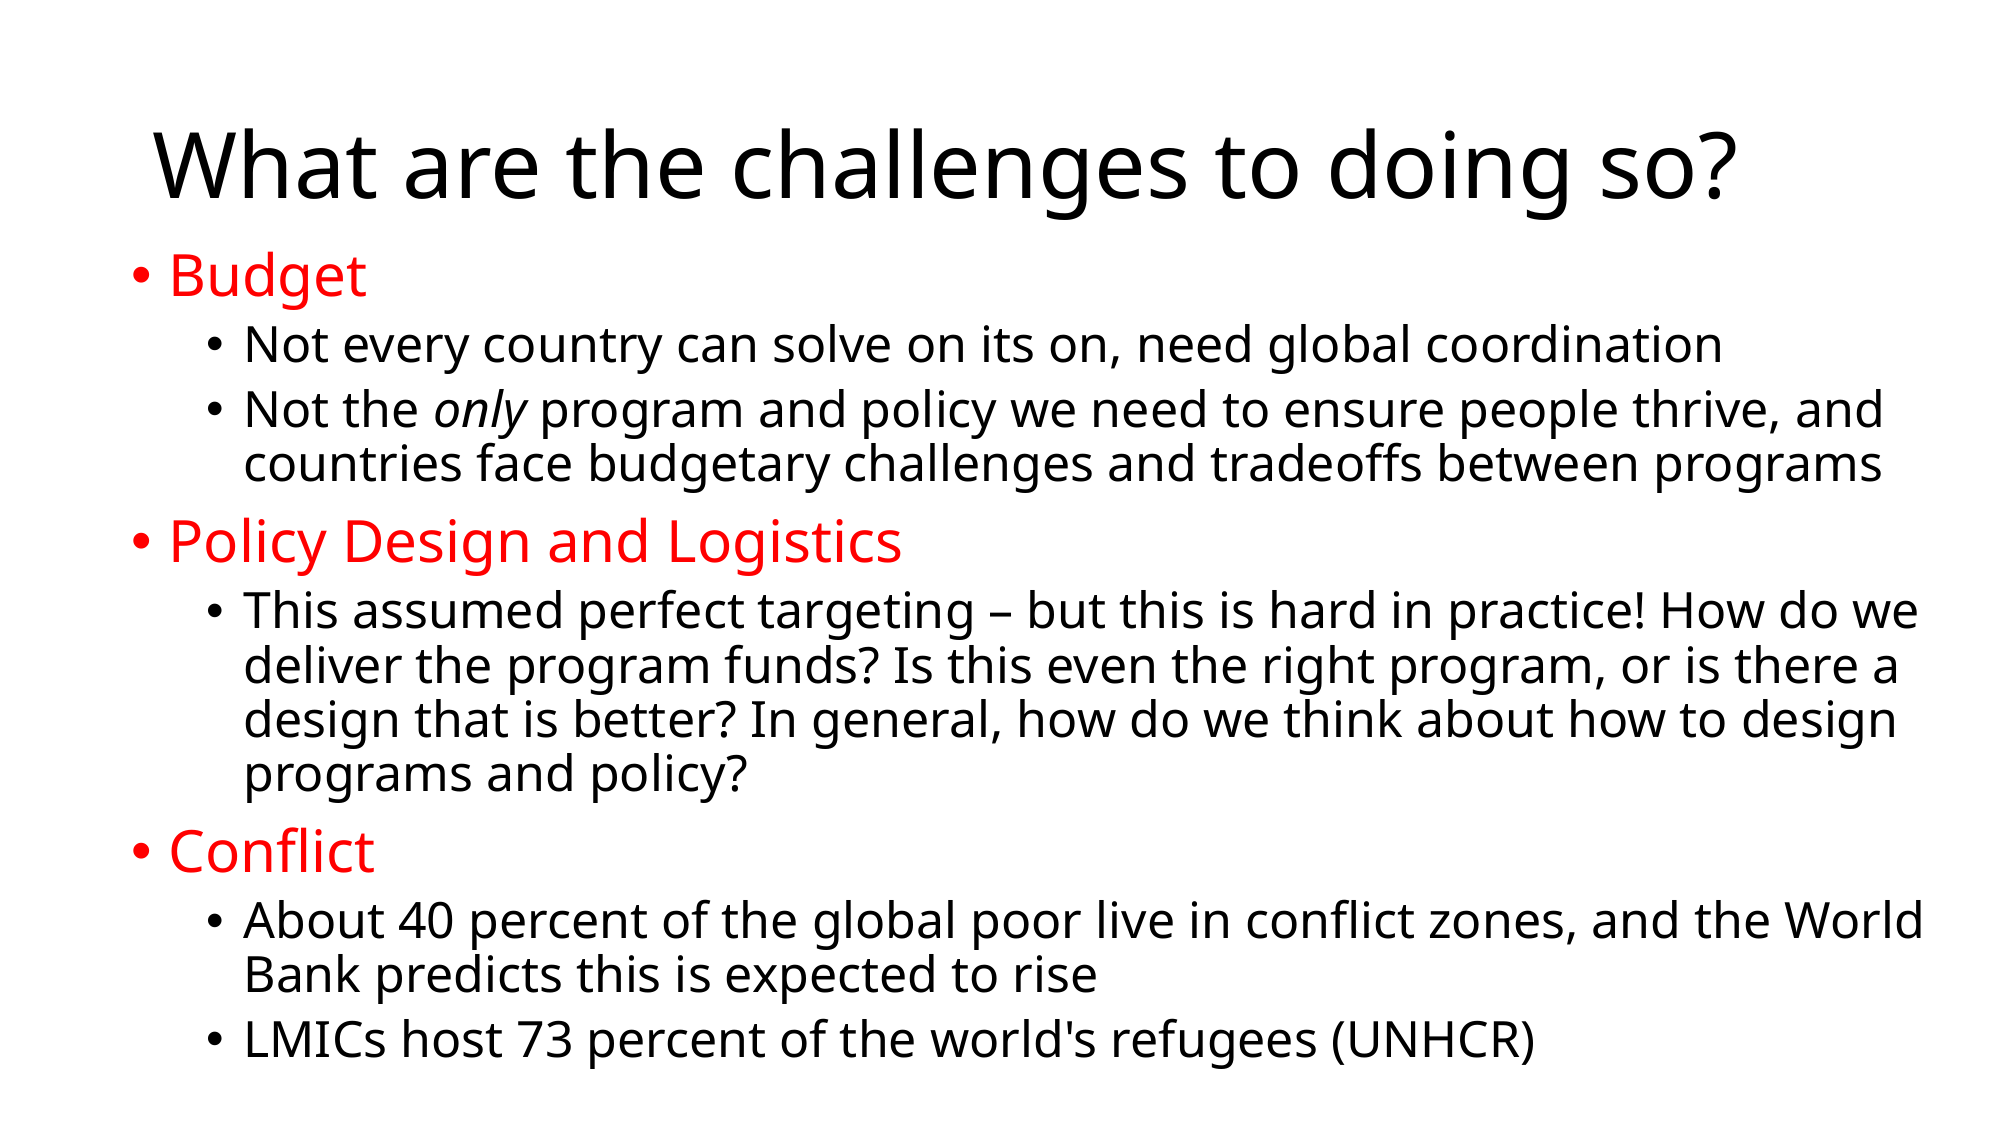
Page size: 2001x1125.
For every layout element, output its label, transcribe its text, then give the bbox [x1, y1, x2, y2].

list Budget Not every country can solve on its on, need global coordination Not the only program and policy we need to ensure people thrive, and countries face budgetary challenges and tradeoffs between programs Policy Design and Logistics This assumed perfect targeting – but this is hard in practice! How do we deliver the program funds? Is this even the right program, or is there a design that is better? In general, how do we think about how to design programs and policy? Conflict About 40 percent of the global poor live in conflict zones, and the World Bank predicts this is expected to rise LMICs host 73 percent of the world's refugees (UNHCR) [116, 238, 1963, 1086]
title What are the challenges to doing so? [137, 59, 1863, 238]
